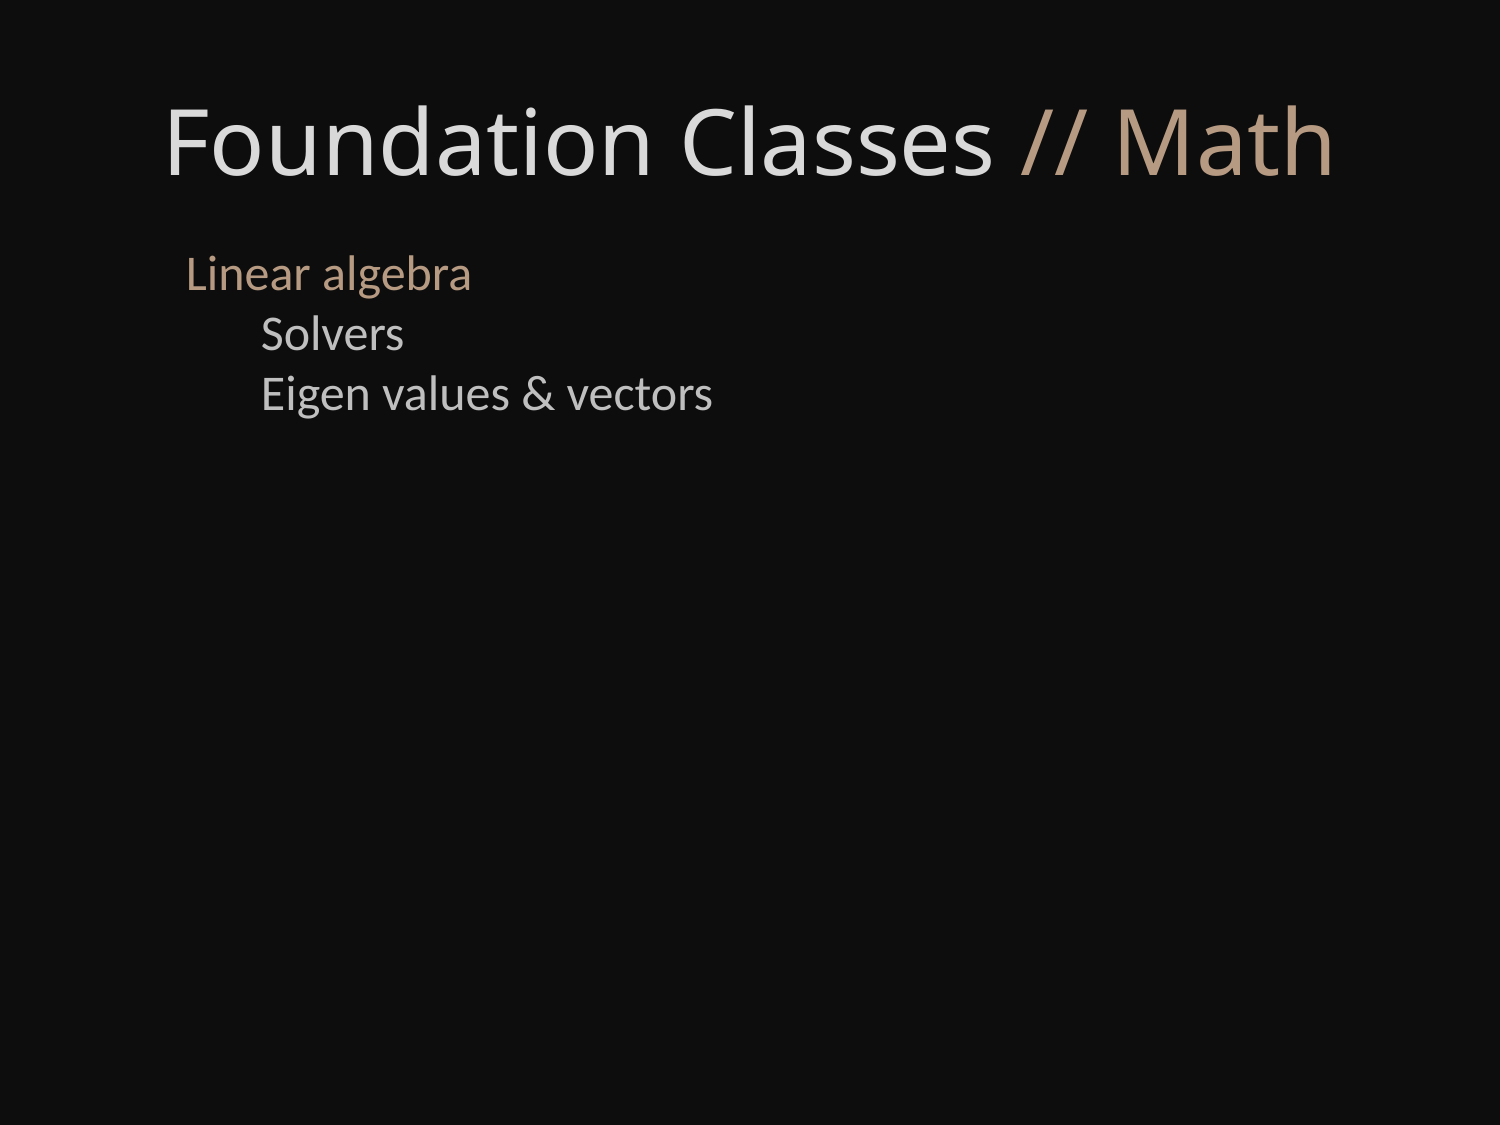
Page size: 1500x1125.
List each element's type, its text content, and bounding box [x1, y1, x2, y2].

text_box Linear algebra Solvers Eigen values & vectors [171, 232, 1300, 428]
text_box Foundation Classes // Math [74, 45, 1425, 233]
